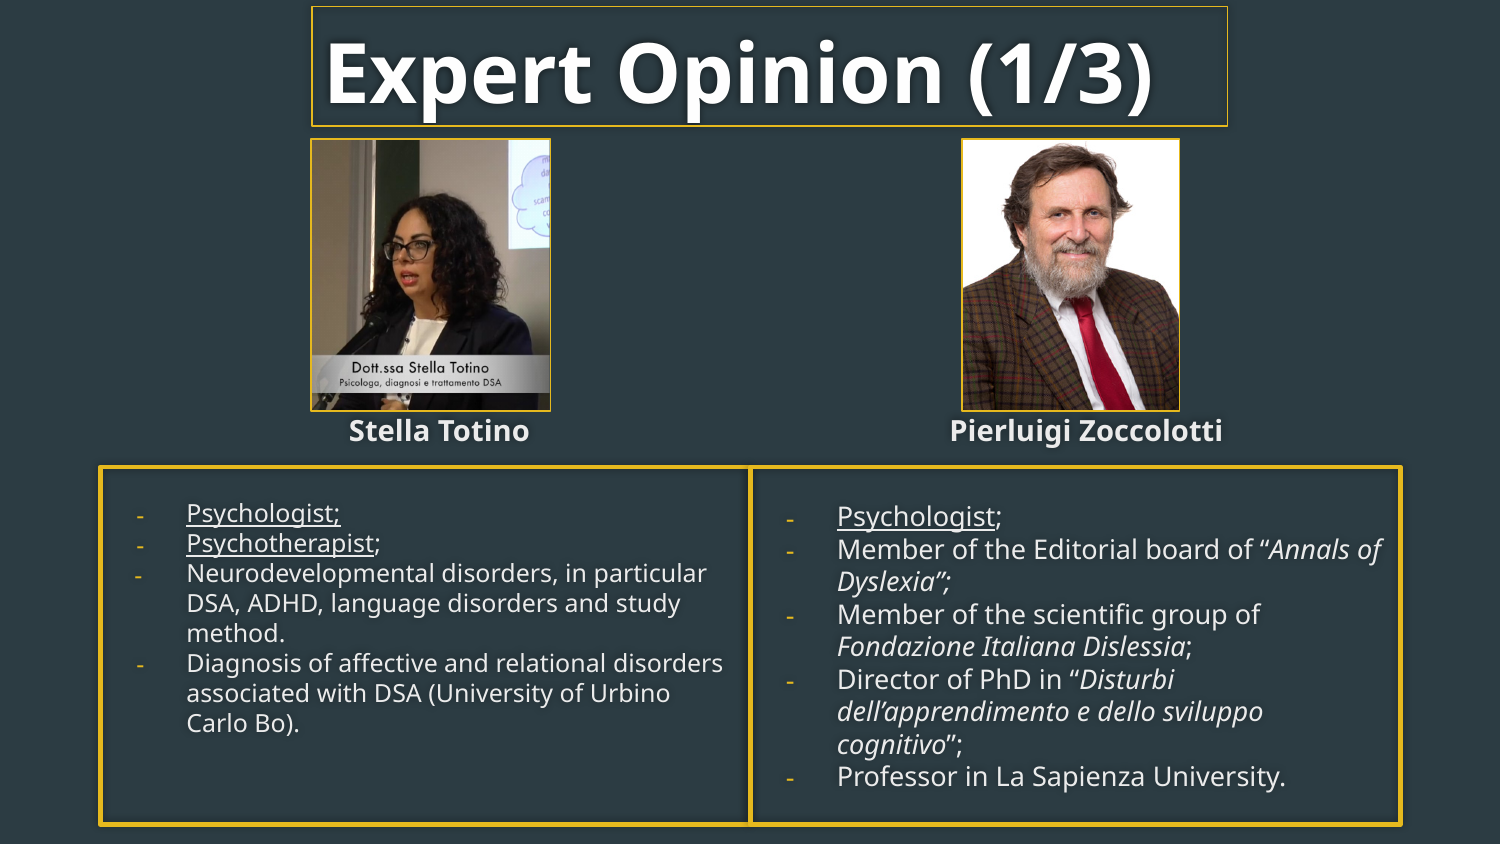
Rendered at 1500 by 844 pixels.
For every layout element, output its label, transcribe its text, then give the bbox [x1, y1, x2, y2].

list Psychologist; Member of the Editorial board of “Annals of Dyslexia”; Member of the scientific group of Fondazione Italiana Dislessia; Director of PhD in “Disturbi dell’apprendimento e dello sviluppo cognitivo”; Professor in La Sapienza University. [750, 467, 1401, 825]
list Stella Totino [337, 394, 932, 460]
title Expert Opinion (1/3) [311, 6, 1228, 127]
picture [311, 139, 550, 411]
list Pierluigi Zoccolotti [938, 394, 1500, 466]
picture [962, 139, 1179, 411]
list Psychologist; Psychotherapist; Neurodevelopmental disorders, in particular DSA, ADHD, language disorders and study method. Diagnosis of affective and relational disorders associated with DSA (University of Urbino Carlo Bo). [100, 467, 745, 825]
